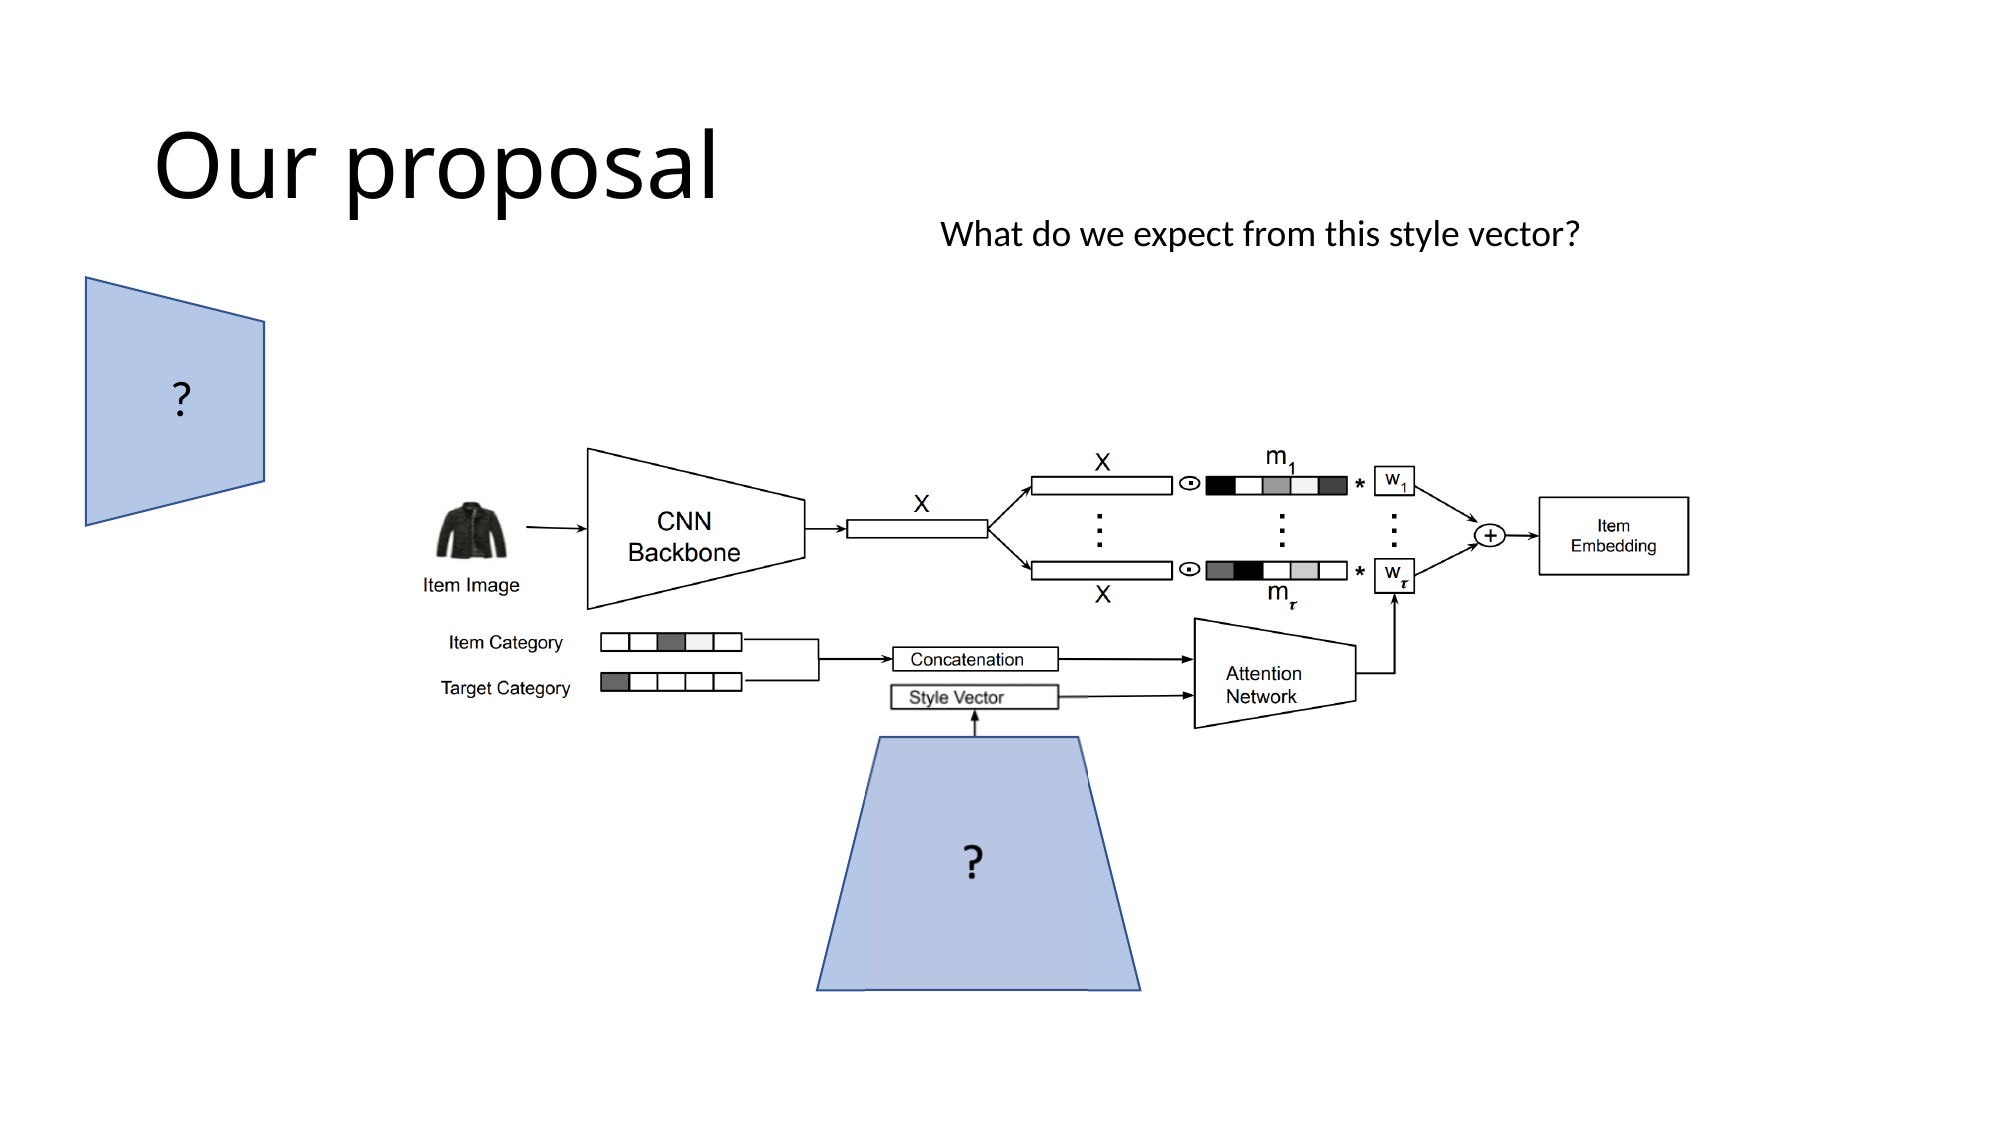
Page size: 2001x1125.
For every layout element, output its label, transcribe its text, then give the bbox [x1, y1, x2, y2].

text_box What do we expect from this style vector? [925, 201, 1616, 262]
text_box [85, 277, 264, 526]
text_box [816, 677, 1141, 1020]
title Our proposal [137, 59, 1863, 278]
picture [397, 447, 1700, 737]
